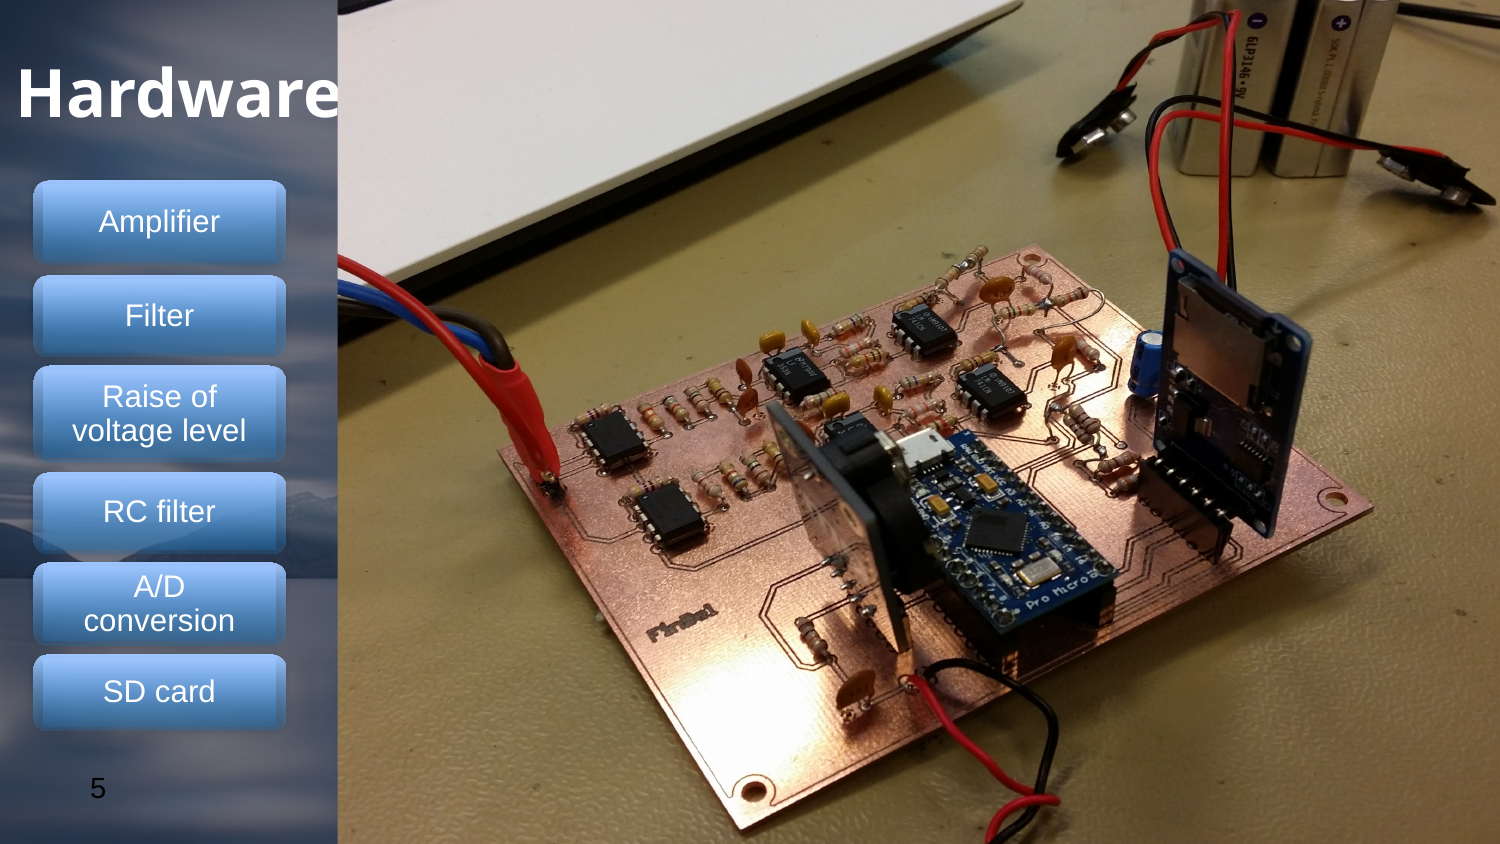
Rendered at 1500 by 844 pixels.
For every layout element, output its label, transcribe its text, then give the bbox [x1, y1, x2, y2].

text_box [33, 472, 286, 554]
title Hardware [0, 0, 335, 146]
slide_number 5 [75, 766, 165, 807]
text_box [33, 654, 286, 731]
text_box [33, 275, 286, 357]
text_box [33, 365, 286, 464]
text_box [33, 180, 286, 266]
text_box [33, 562, 286, 646]
picture [337, 0, 1500, 844]
